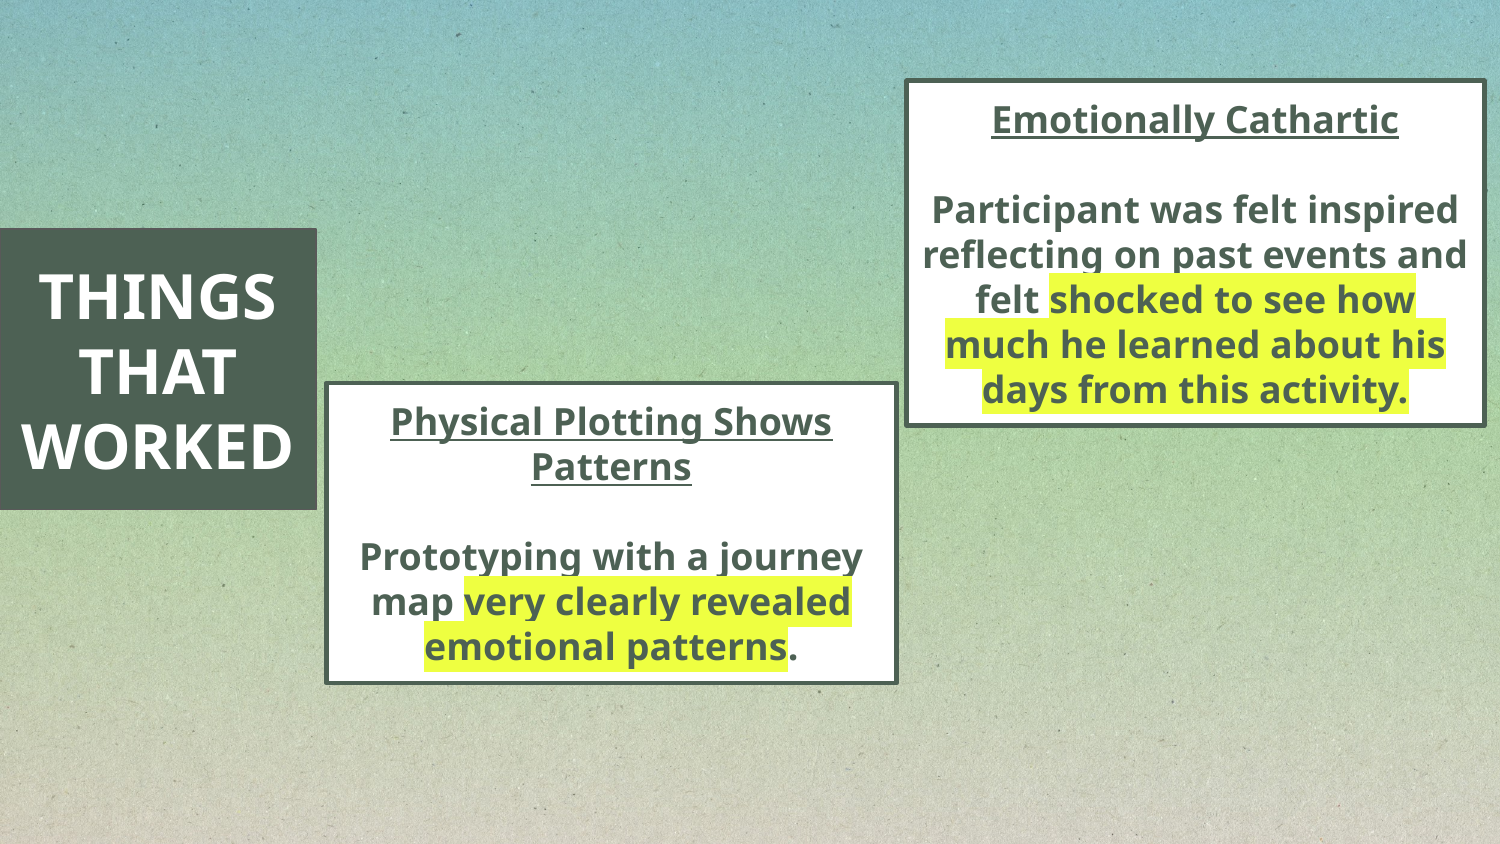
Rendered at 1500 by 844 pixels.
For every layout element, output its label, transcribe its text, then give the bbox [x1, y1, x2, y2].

text_box Emotionally Cathartic Participant was felt inspired reflecting on past events and felt shocked to see how much he learned about his days from this activity. [906, 80, 1485, 426]
text_box Physical Plotting Shows Patterns Prototyping with a journey map very clearly revealed emotional patterns. [326, 383, 897, 683]
text_box THINGS THAT WORKED [0, 228, 316, 510]
picture [0, 0, 1500, 844]
